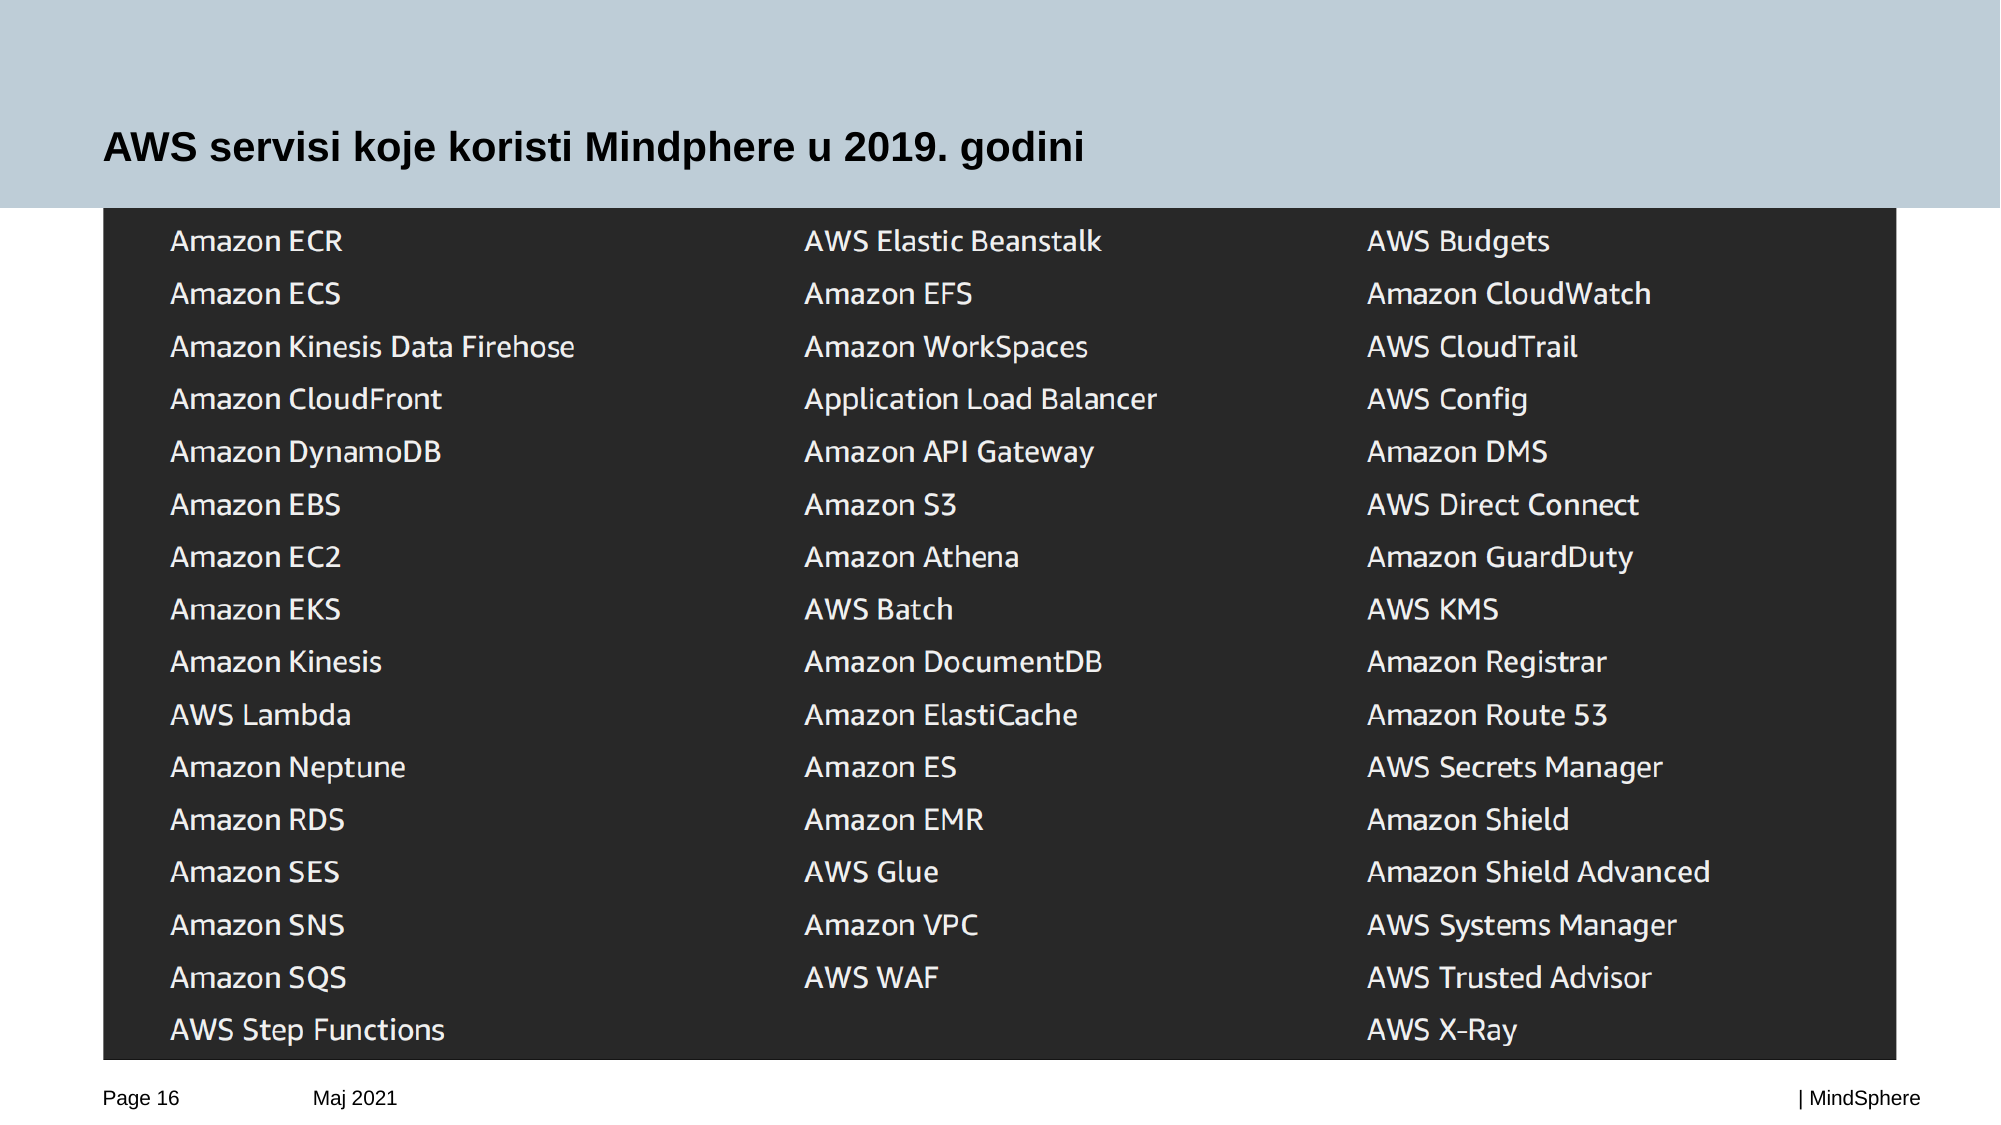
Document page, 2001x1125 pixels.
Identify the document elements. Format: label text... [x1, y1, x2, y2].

title AWS servisi koje koristi Mindphere u 2019. godini [0, 0, 2000, 209]
picture [0, 207, 2000, 1060]
